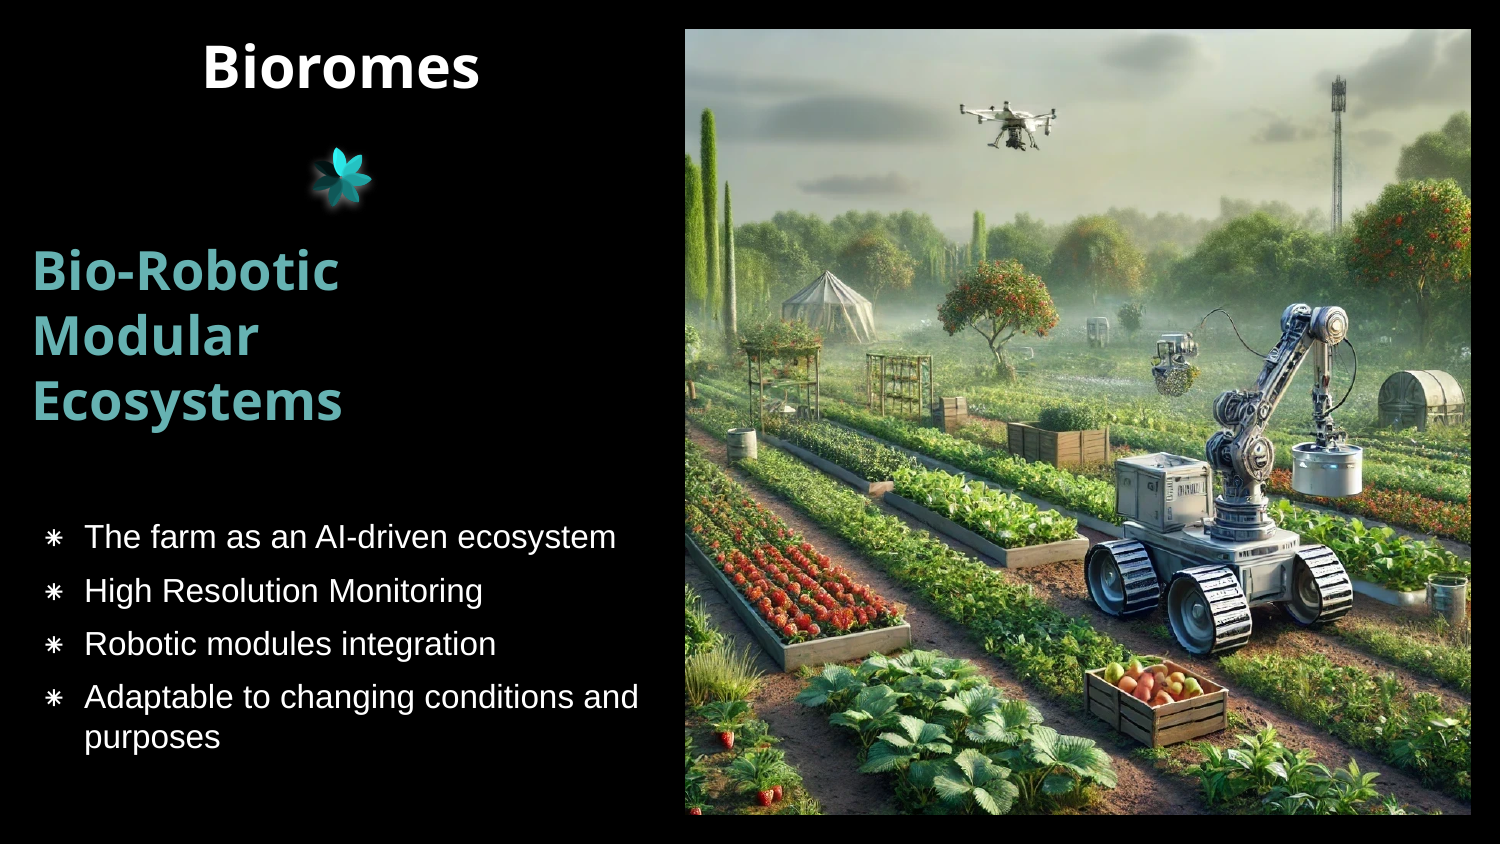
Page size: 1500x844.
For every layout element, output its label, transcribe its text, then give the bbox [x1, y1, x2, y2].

picture [311, 147, 372, 207]
title Bioromes Bio-Robotic Modular Ecosystems [31, 29, 652, 435]
list The farm as an AI-driven ecosystem High Resolution Monitoring Robotic modules integration Adaptable to changing conditions and purposes [12, 508, 672, 802]
picture [685, 29, 1471, 815]
